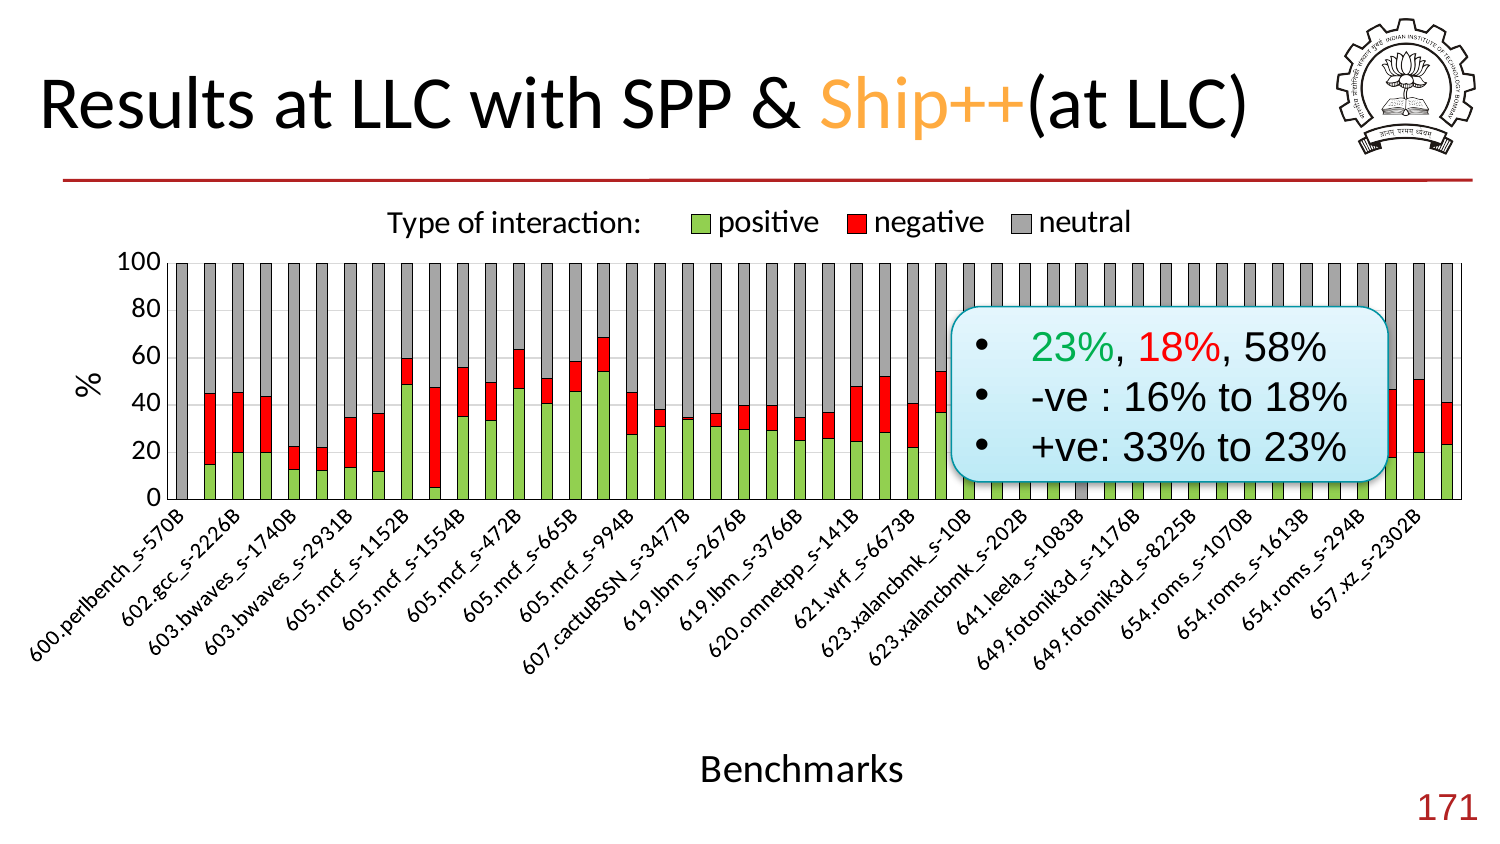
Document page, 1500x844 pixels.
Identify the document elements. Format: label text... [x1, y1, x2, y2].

slide_number 171 [1388, 773, 1494, 838]
picture [1336, 18, 1476, 155]
chart [24, 183, 1476, 806]
text_box Results at LLC with SPP & Ship++(at LLC) [24, 38, 1411, 132]
